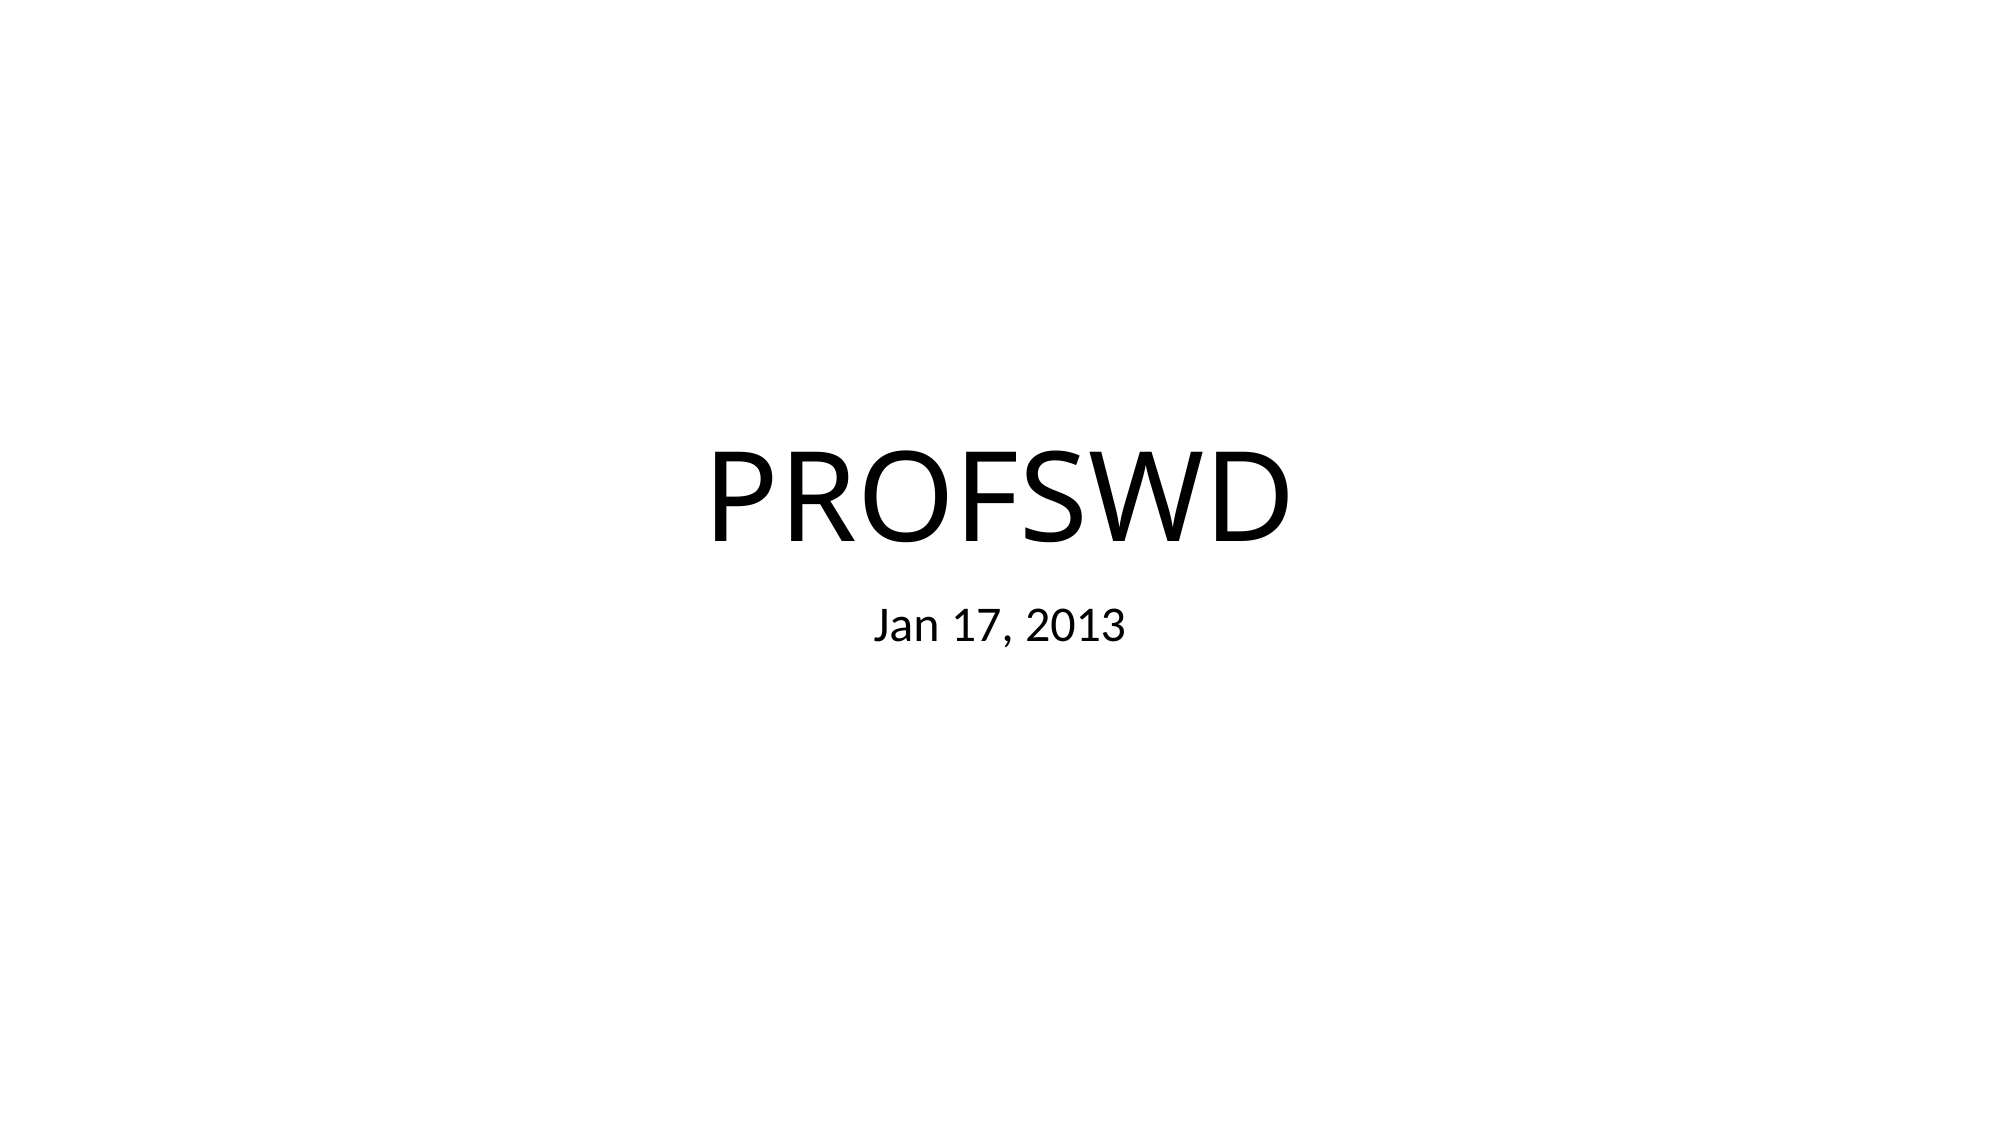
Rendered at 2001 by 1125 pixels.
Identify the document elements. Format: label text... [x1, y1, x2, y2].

subtitle Jan 17, 2013 [249, 590, 1750, 863]
title PROFSWD [249, 184, 1750, 576]
